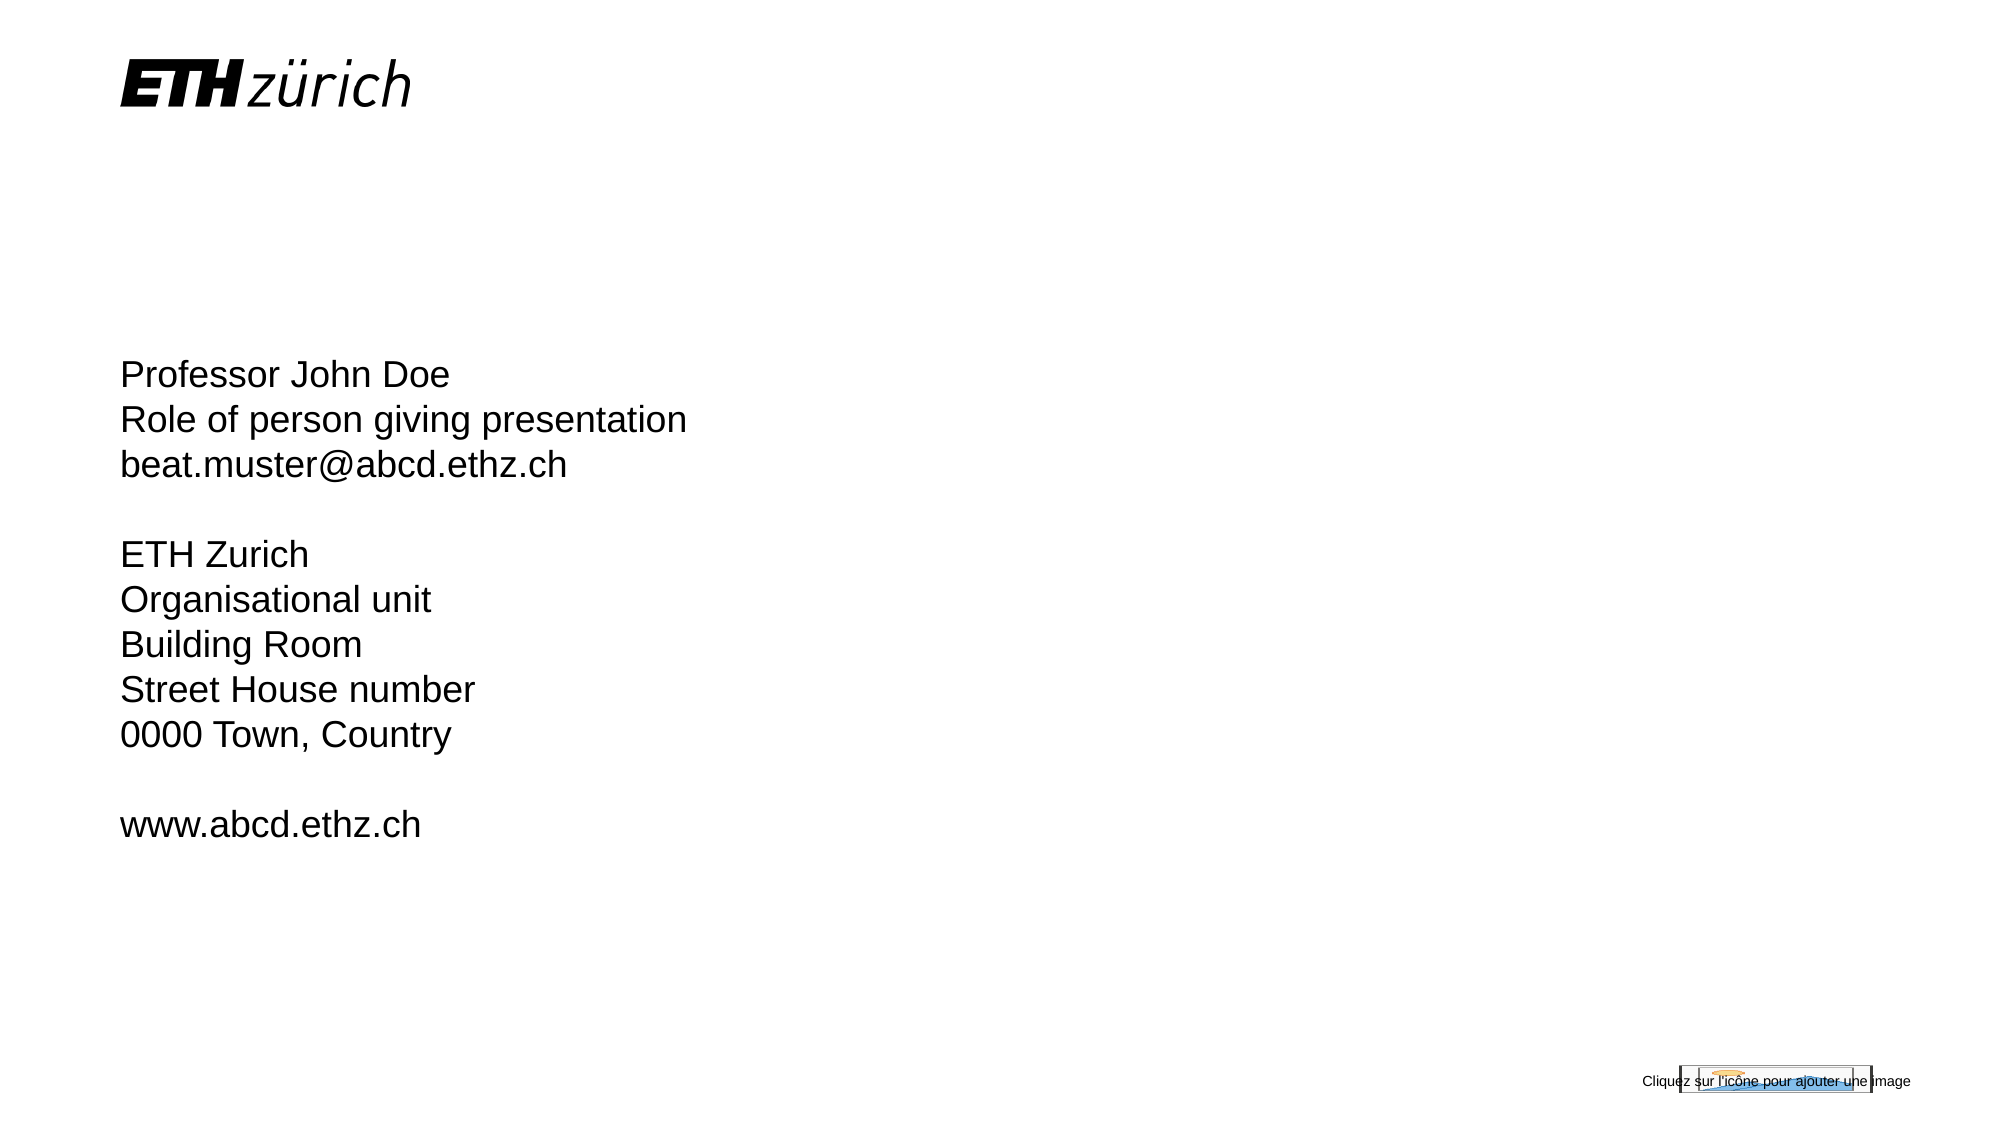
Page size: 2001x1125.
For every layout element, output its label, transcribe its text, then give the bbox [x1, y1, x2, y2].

picture [1673, 1064, 1880, 1094]
list Professor John Doe Role of person giving presentation beat.muster@abcd.ethz.ch ETH Zurich Organisational unit Building Room Street House number 0000 Town, Country www.abcd.ethz.ch [120, 350, 1880, 1000]
picture [120, 59, 410, 107]
